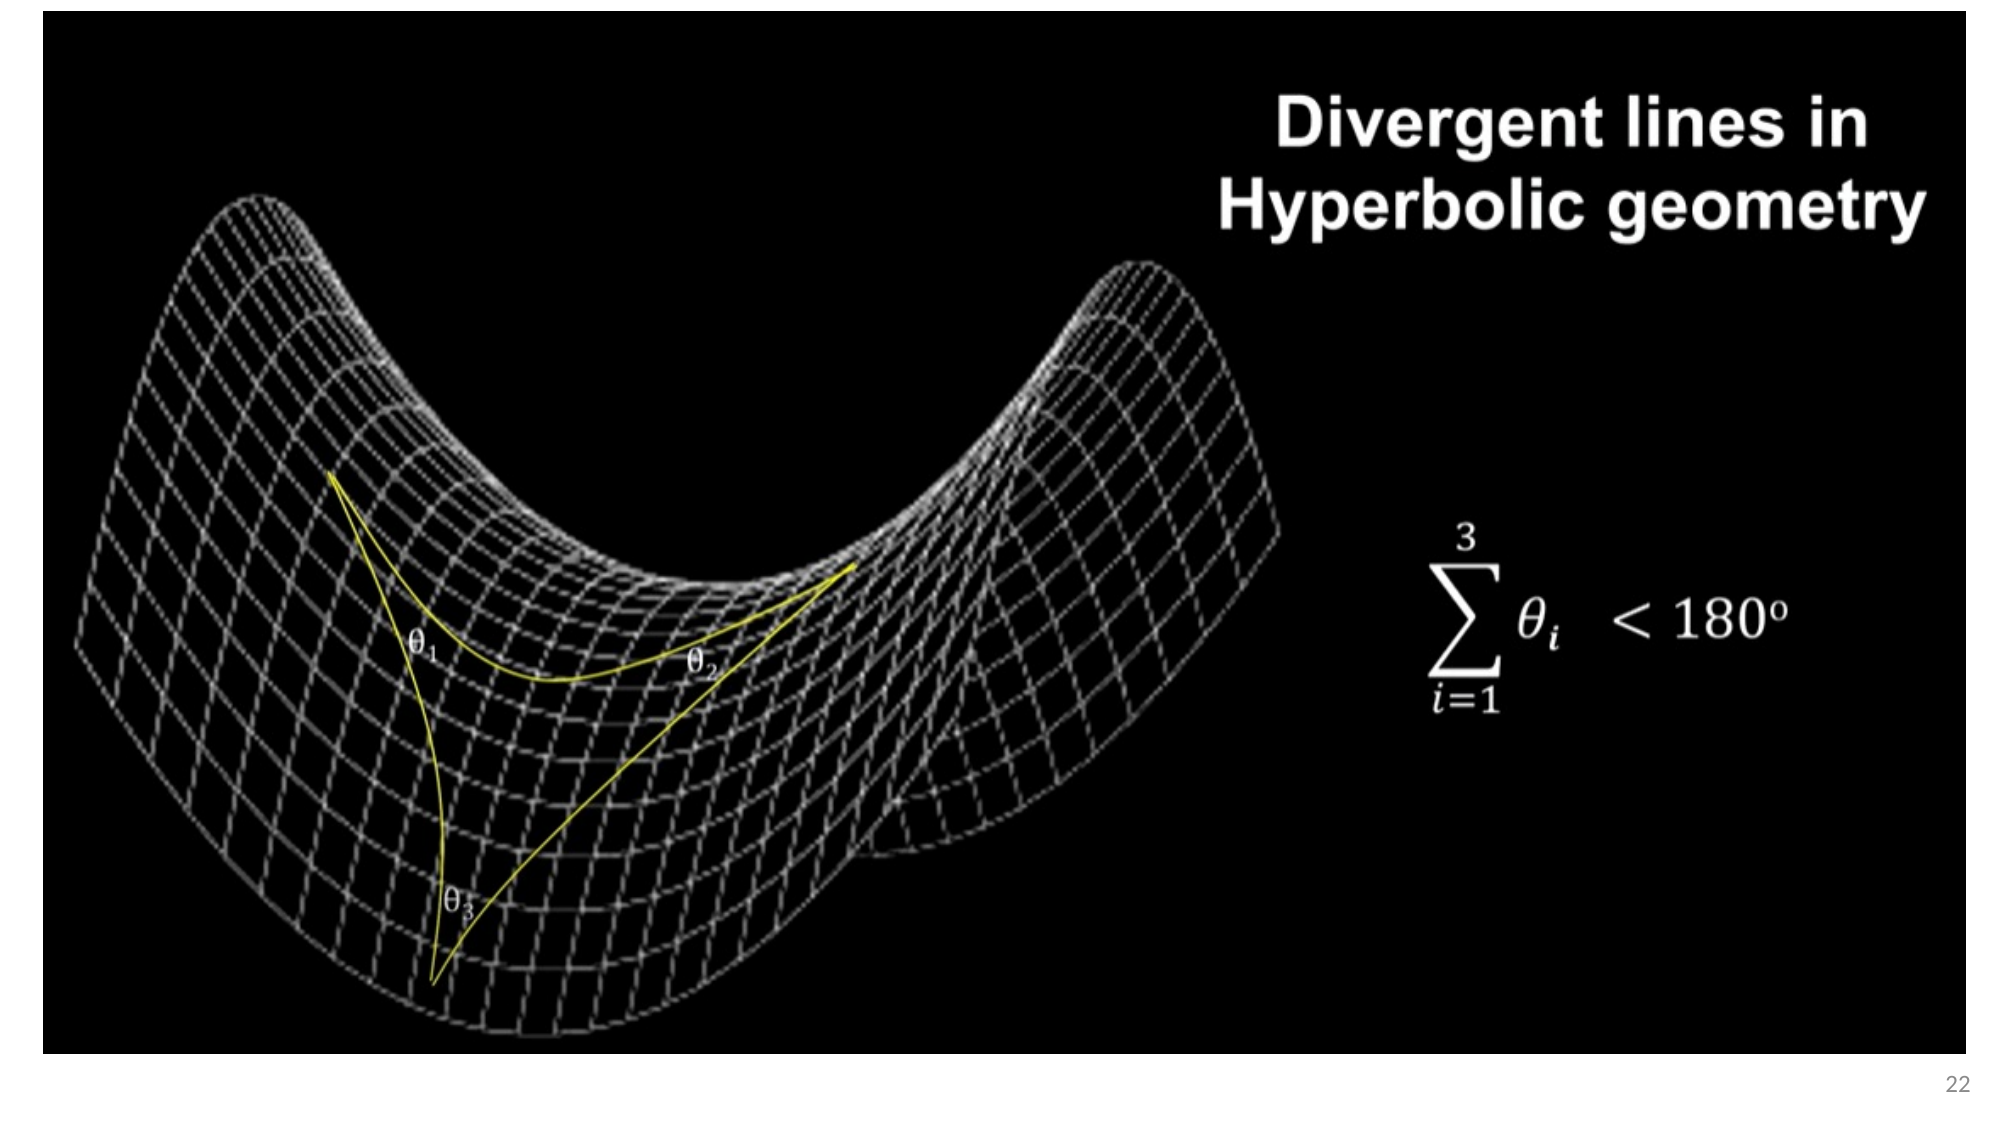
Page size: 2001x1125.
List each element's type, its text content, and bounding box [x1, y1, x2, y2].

slide_number 22 [1872, 1052, 1986, 1113]
picture [43, 11, 1966, 1054]
